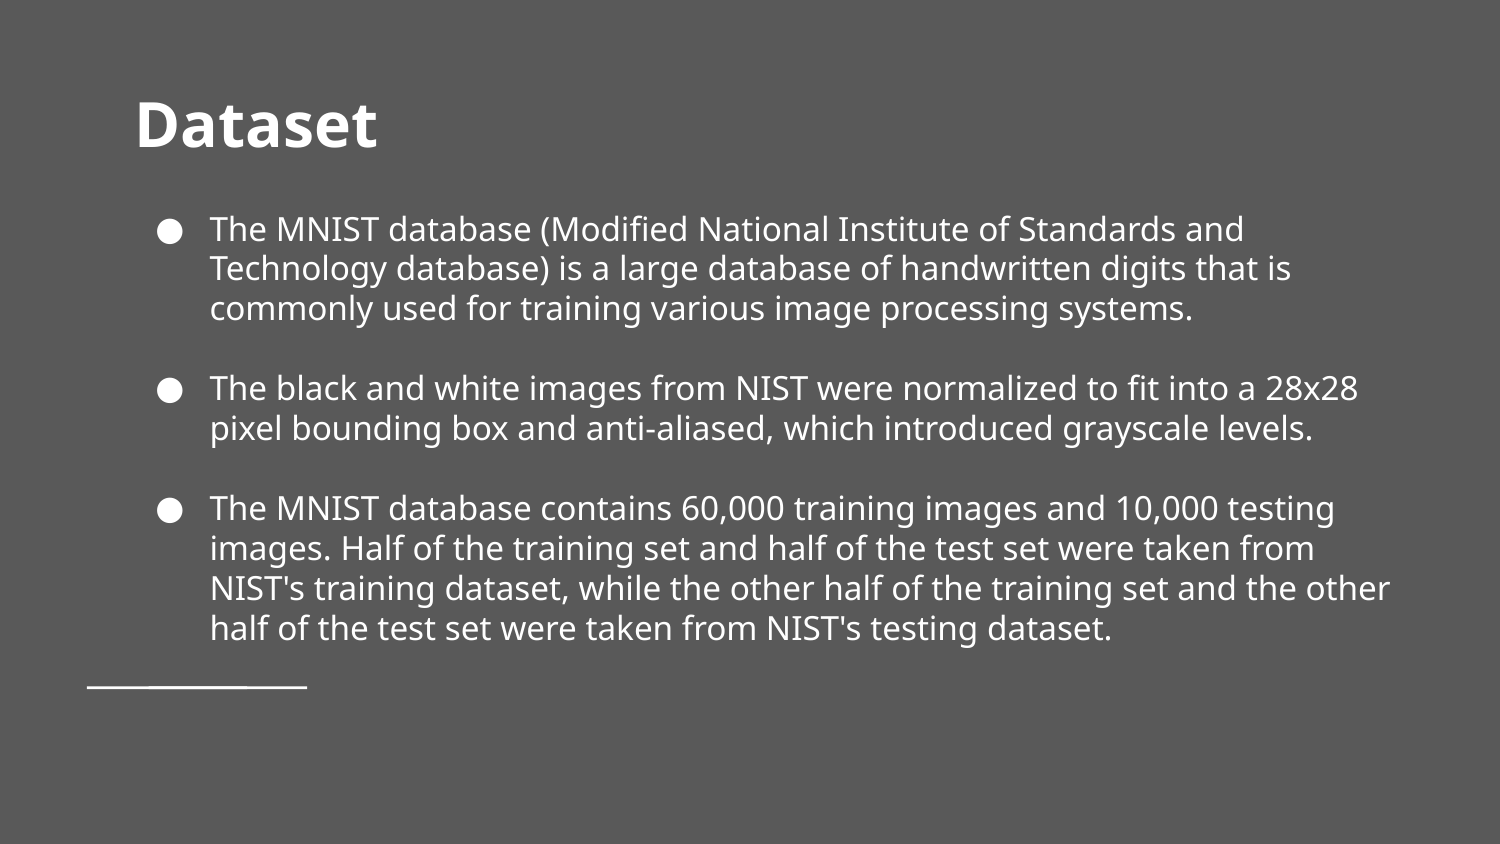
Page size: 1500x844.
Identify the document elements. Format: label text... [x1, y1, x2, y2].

title Dataset [119, 69, 1272, 181]
title The MNIST database (Modified National Institute of Standards and Technology database) is a large database of handwritten digits that is commonly used for training various image processing systems. The black and white images from NIST were normalized to fit into a 28x28 pixel bounding box and anti-aliased, which introduced grayscale levels. The MNIST database contains 60,000 training images and 10,000 testing images. Half of the training set and half of the test set were taken from NIST's training dataset, while the other half of the training set and the other half of the test set were taken from NIST's testing dataset. [119, 192, 1410, 678]
